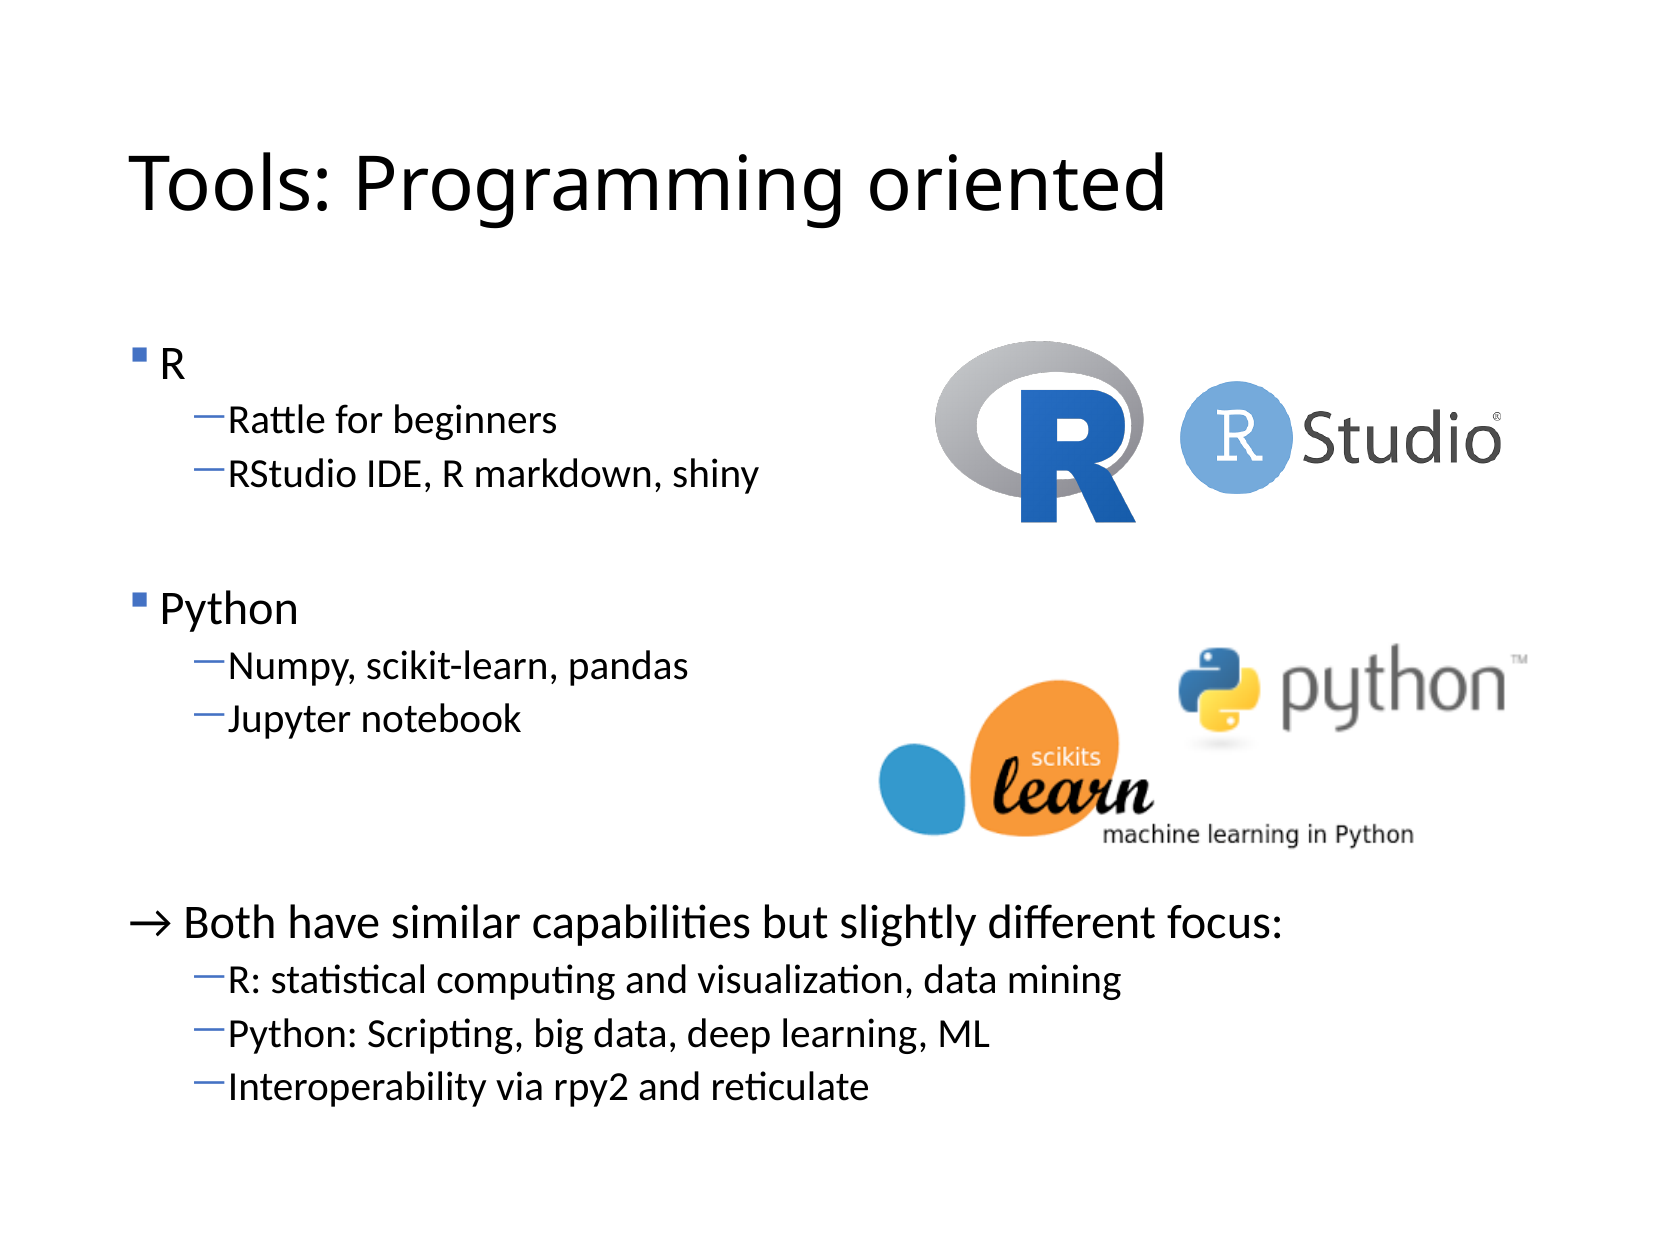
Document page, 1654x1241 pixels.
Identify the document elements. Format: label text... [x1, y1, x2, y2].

list R Rattle for beginners RStudio IDE, R markdown, shiny Python Numpy, scikit-learn, pandas Jupyter notebook → Both have similar capabilities but slightly different focus: R: statistical computing and visualization, data mining Python: Scripting, big data, deep learning, ML Interoperability via rpy2 and reticulate [113, 330, 1540, 1117]
picture [864, 622, 1561, 862]
picture [935, 340, 1144, 523]
title Tools: Programming oriented [113, 66, 1540, 306]
picture [1180, 381, 1501, 494]
